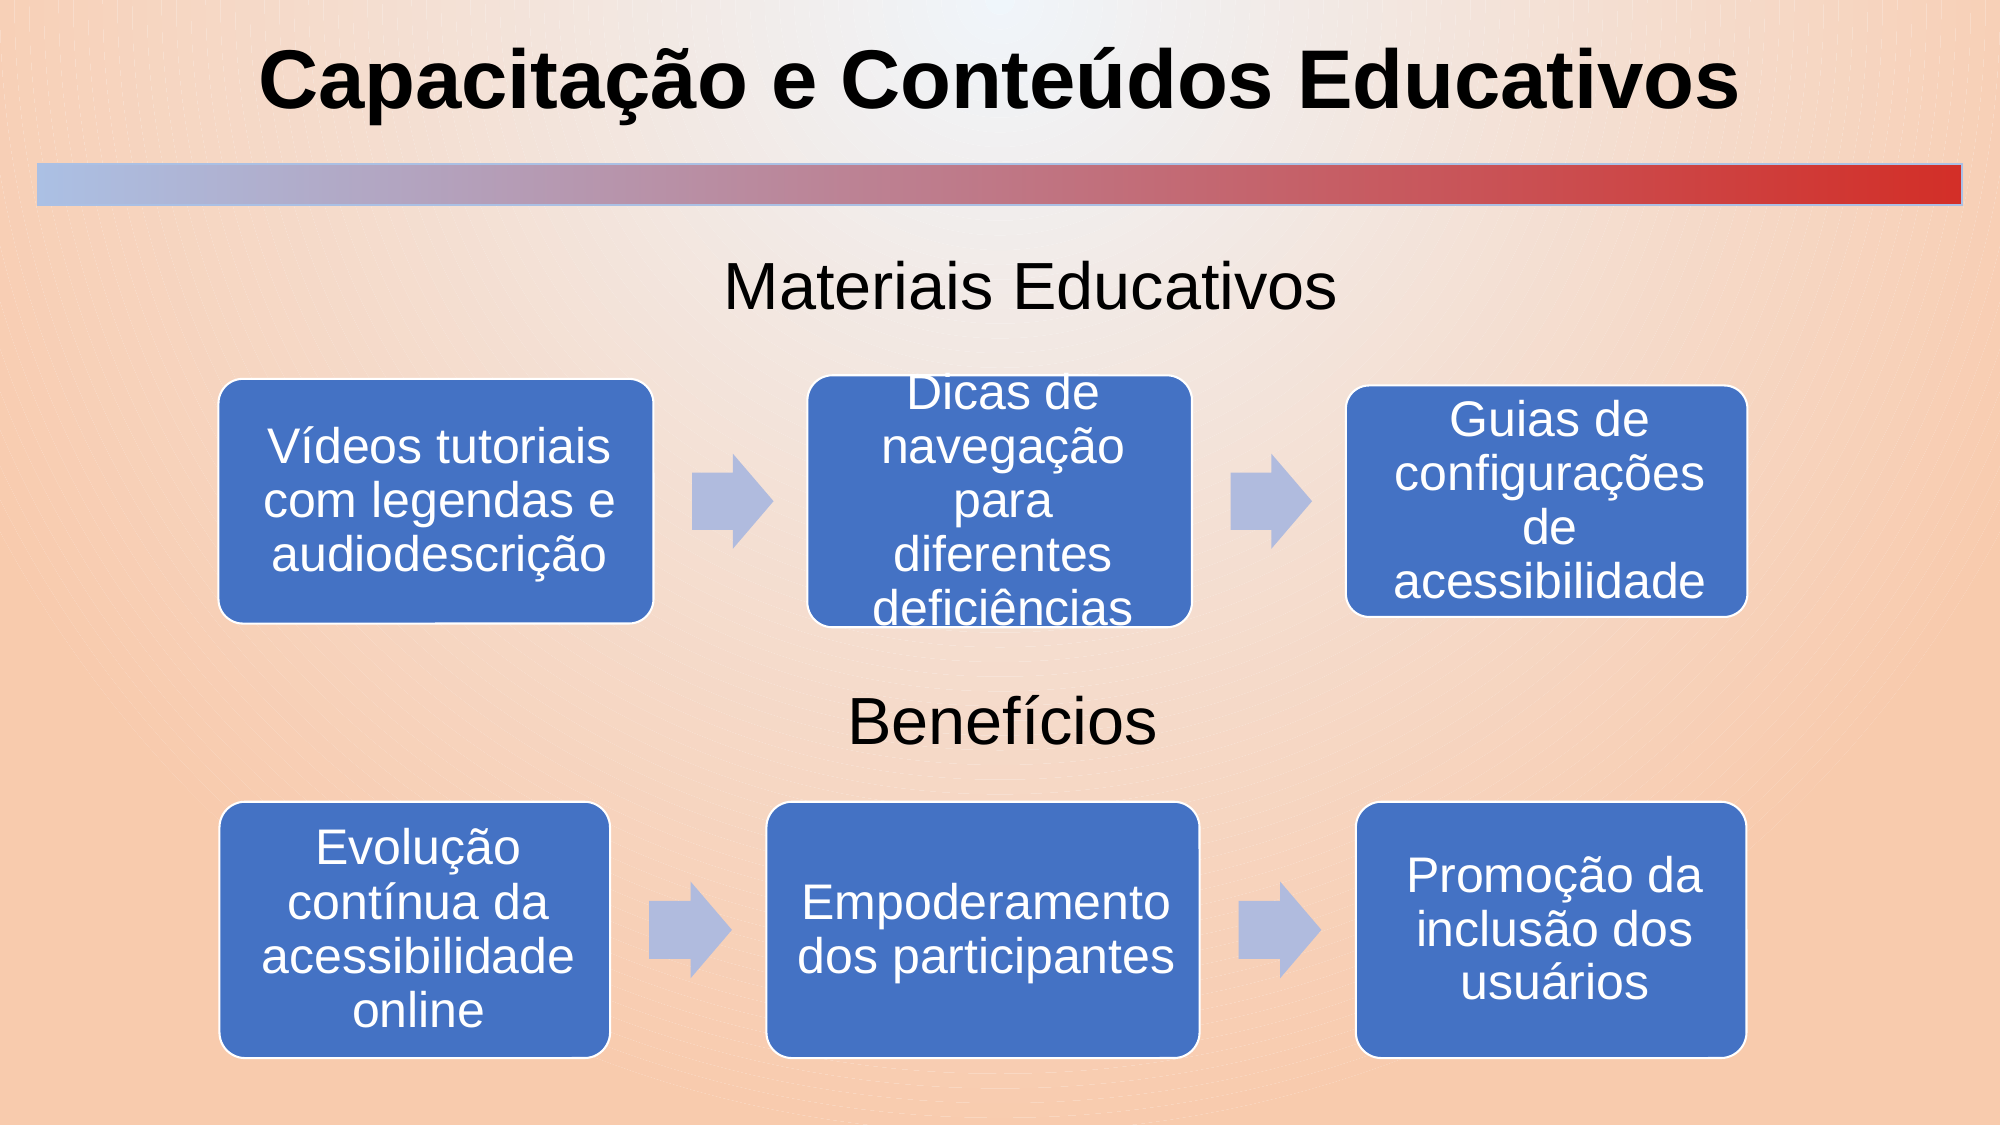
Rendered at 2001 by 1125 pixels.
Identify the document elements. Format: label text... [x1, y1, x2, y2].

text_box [217, 235, 1749, 1063]
text_box [37, 163, 1963, 206]
text_box Capacitação e Conteúdos Educativos [0, 17, 2000, 133]
